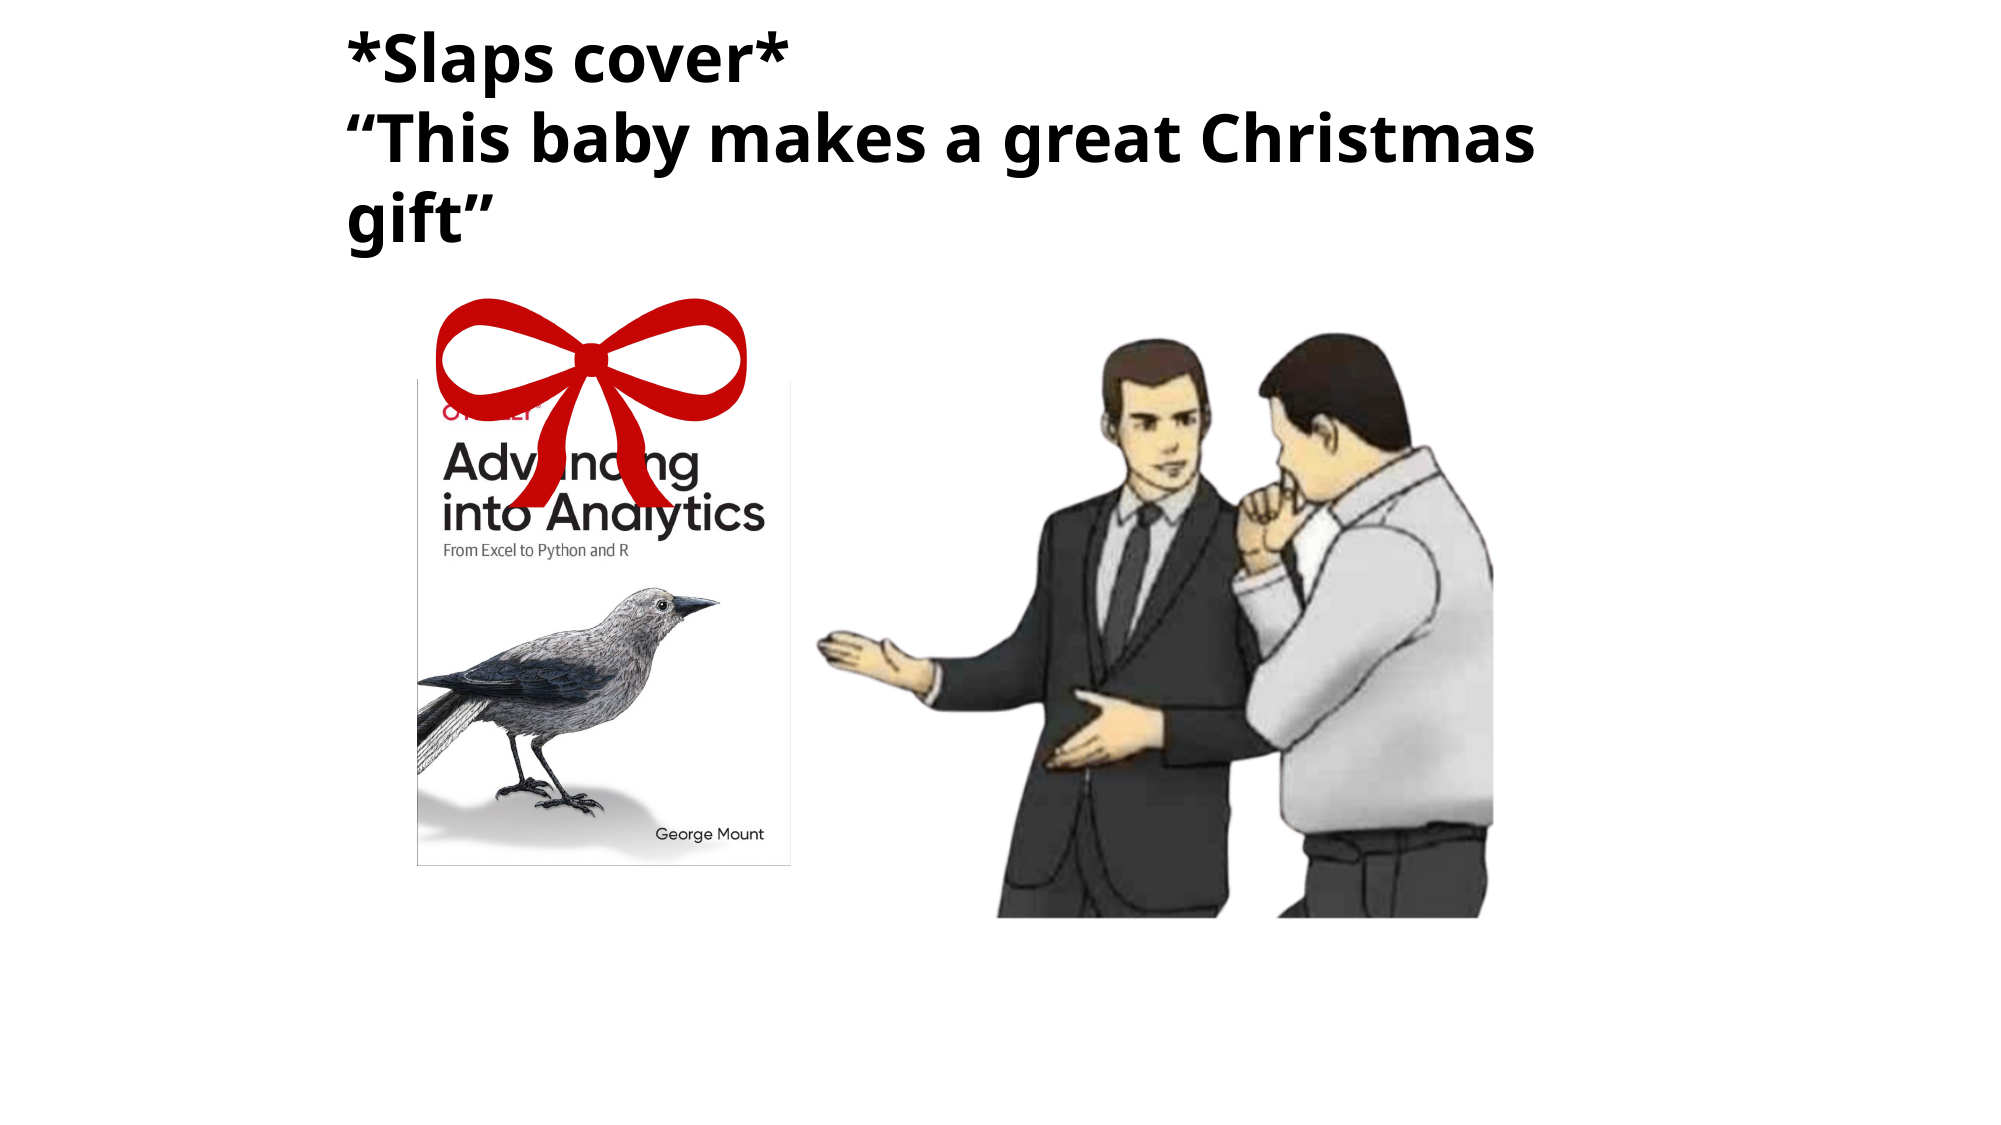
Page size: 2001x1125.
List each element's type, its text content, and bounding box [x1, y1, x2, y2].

text_box *Slaps cover* “This baby makes a great Christmas gift” [331, 8, 1555, 264]
picture [417, 185, 1508, 948]
